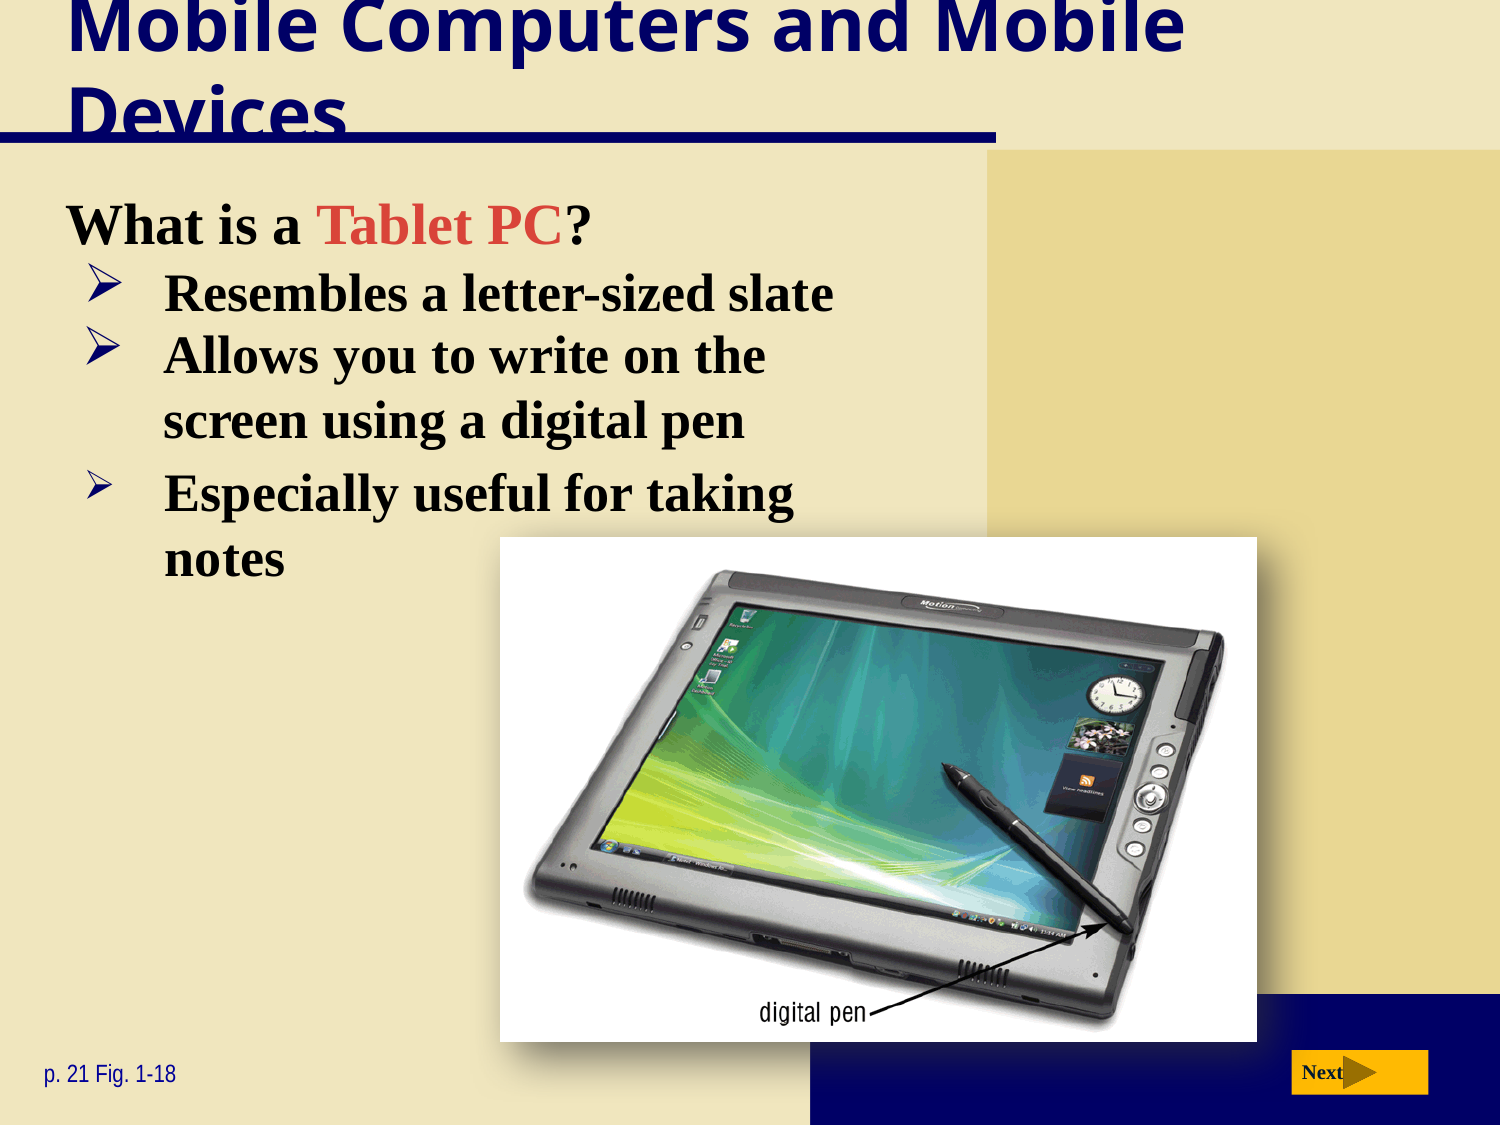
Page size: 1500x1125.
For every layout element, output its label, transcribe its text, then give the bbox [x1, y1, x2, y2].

text_box Resembles a letter-sized slate [49, 249, 863, 338]
list What is a Tablet PC? [49, 178, 863, 249]
title Mobile Computers and Mobile Devices [49, 0, 1459, 133]
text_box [1286, 1049, 1429, 1095]
text_box Especially useful for taking notes [49, 449, 863, 613]
picture [499, 537, 1257, 1042]
text_box p. 21 Fig. 1-18 [29, 1050, 284, 1095]
text_box Allows you to write on the screen using a digital pen [48, 312, 861, 400]
